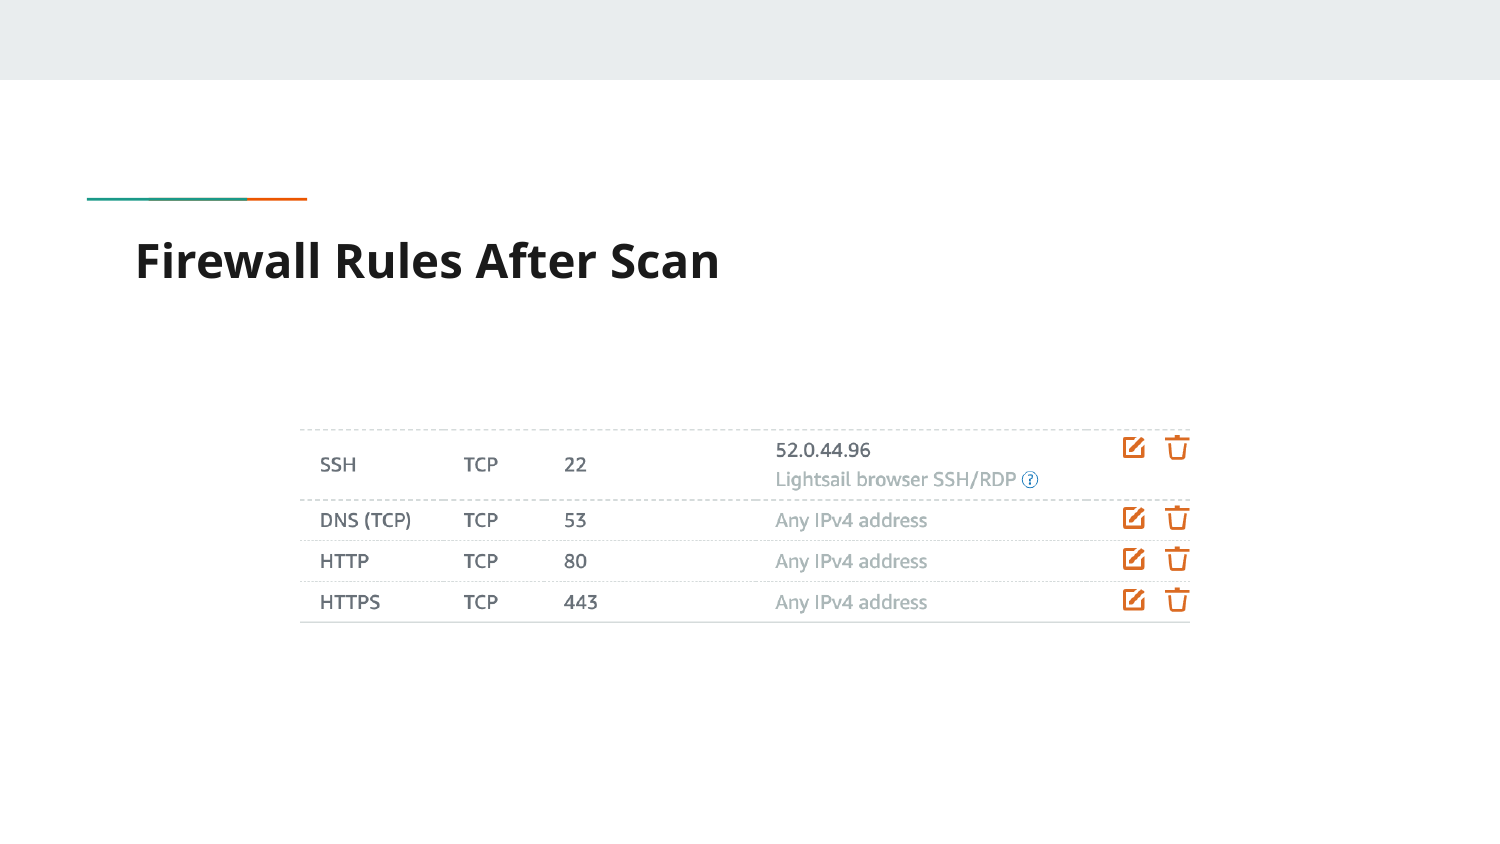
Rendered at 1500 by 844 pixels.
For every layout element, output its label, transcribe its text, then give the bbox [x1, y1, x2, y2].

title Firewall Rules After Scan [119, 216, 1381, 305]
picture [274, 421, 1227, 646]
